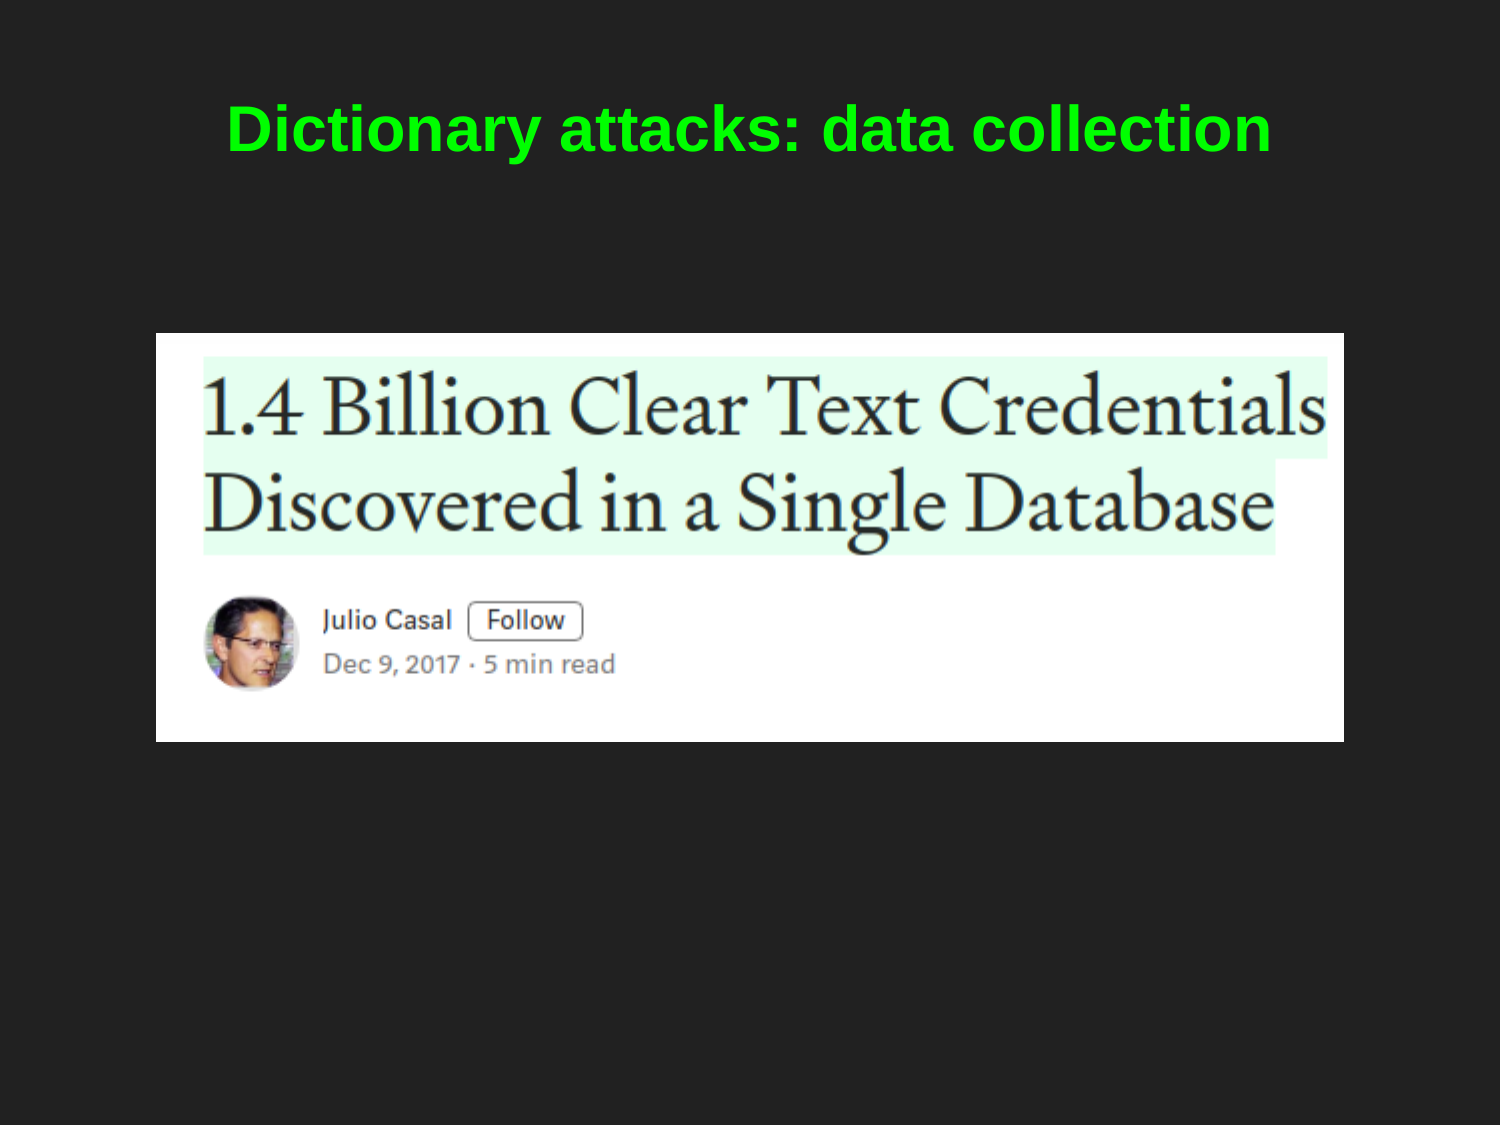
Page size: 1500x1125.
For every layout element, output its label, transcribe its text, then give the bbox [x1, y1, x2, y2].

picture [156, 333, 1344, 742]
title Dictionary attacks: data collection [51, 72, 1449, 198]
